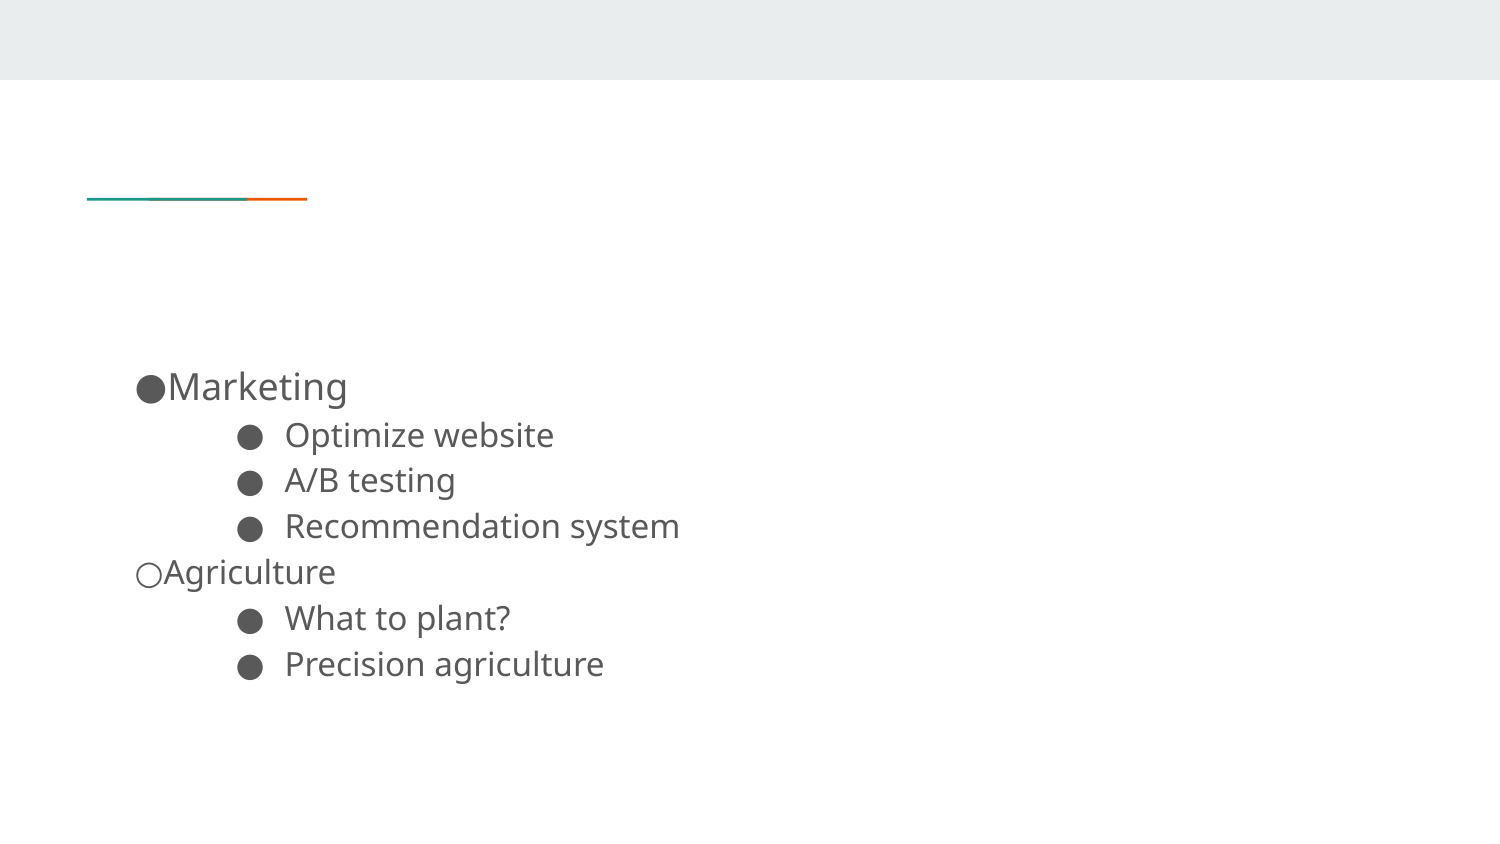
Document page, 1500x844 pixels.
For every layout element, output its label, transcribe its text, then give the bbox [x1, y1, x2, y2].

list Marketing Optimize website A/B testing Recommendation system Agriculture What to plant? Precision agriculture [119, 341, 1381, 712]
